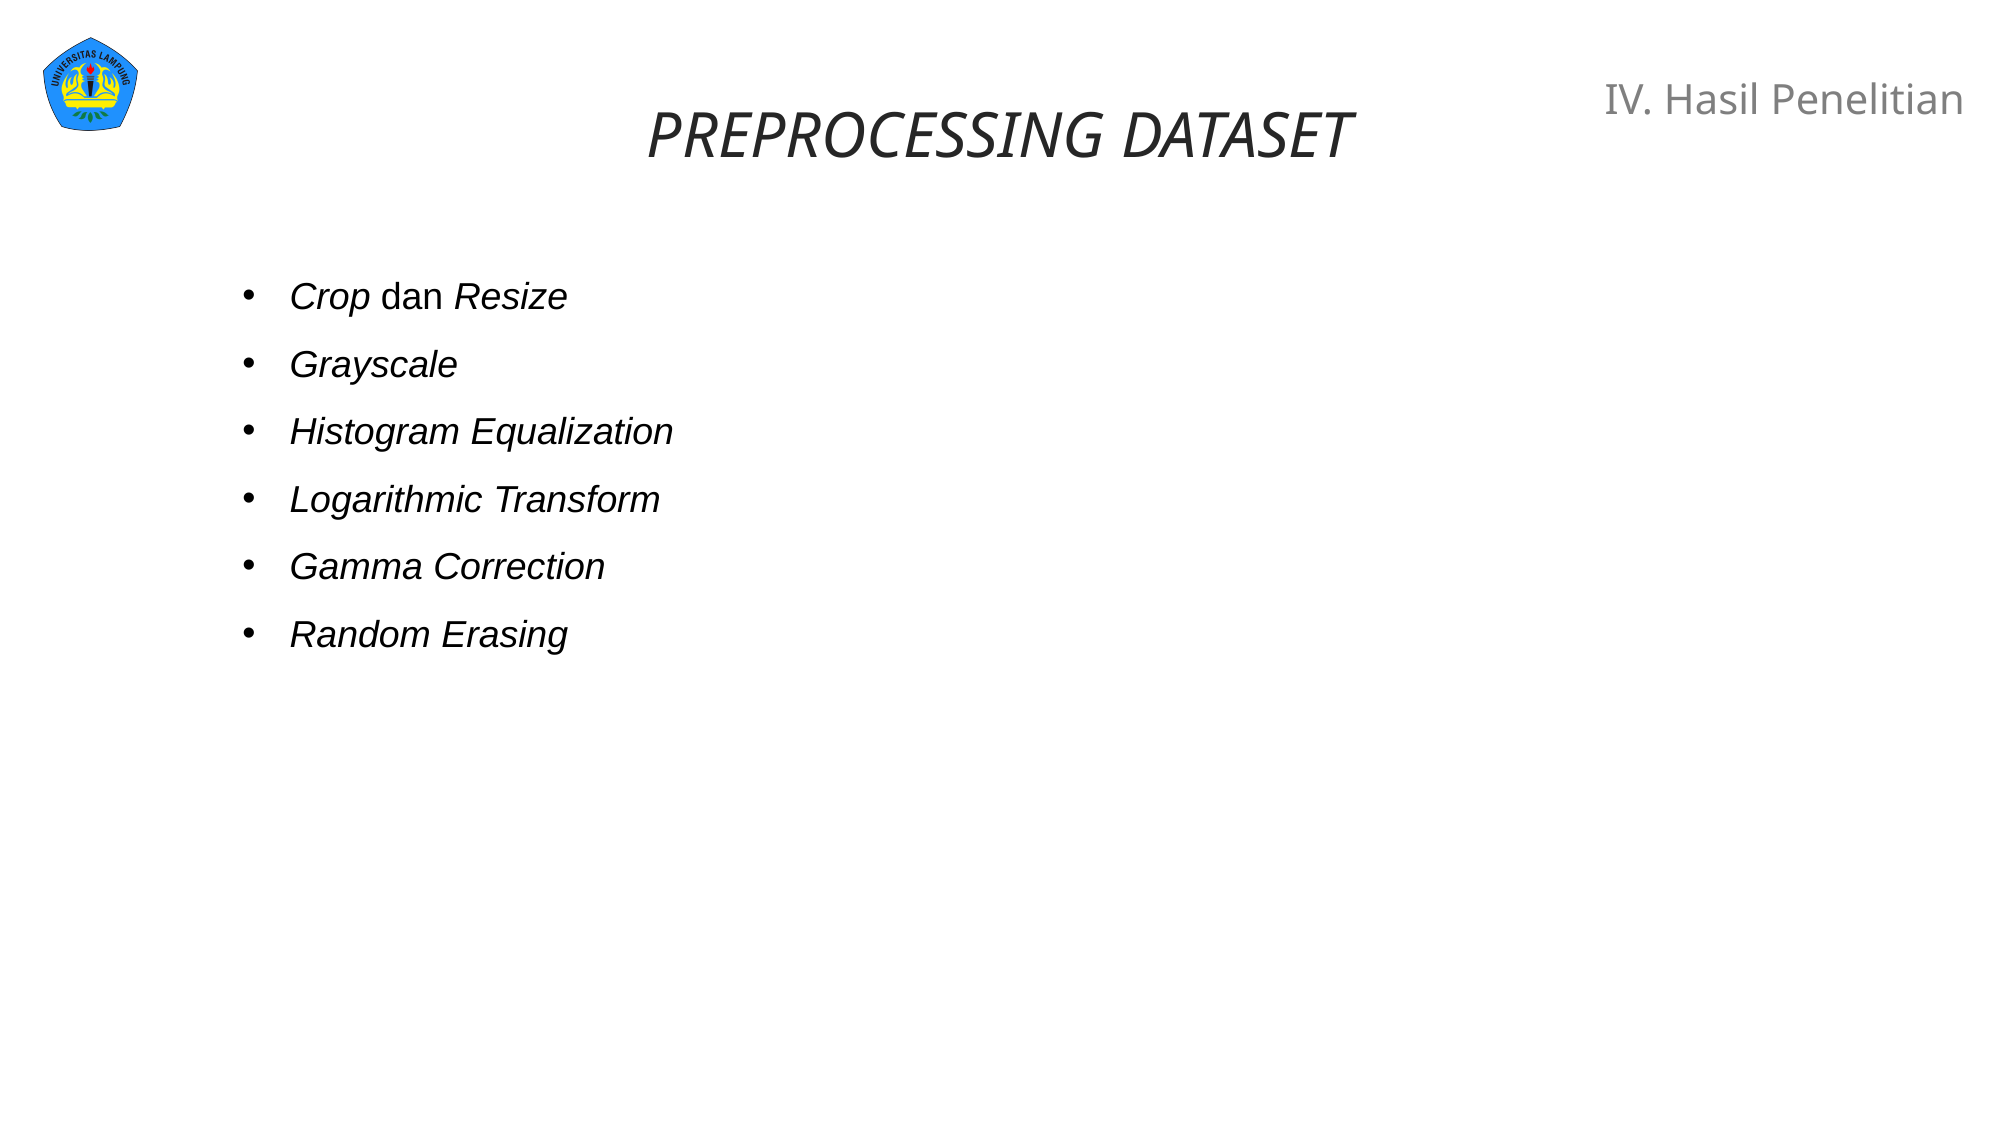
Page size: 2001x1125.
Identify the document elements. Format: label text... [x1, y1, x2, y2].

picture [43, 37, 138, 131]
title IV. Hasil Penelitian [1438, 64, 1981, 137]
text_box PREPROCESSING DATASET [518, 80, 1482, 194]
text_box Crop dan Resize Grayscale Histogram Equalization Logarithmic Transform Gamma Correction Random Erasing [227, 242, 689, 663]
